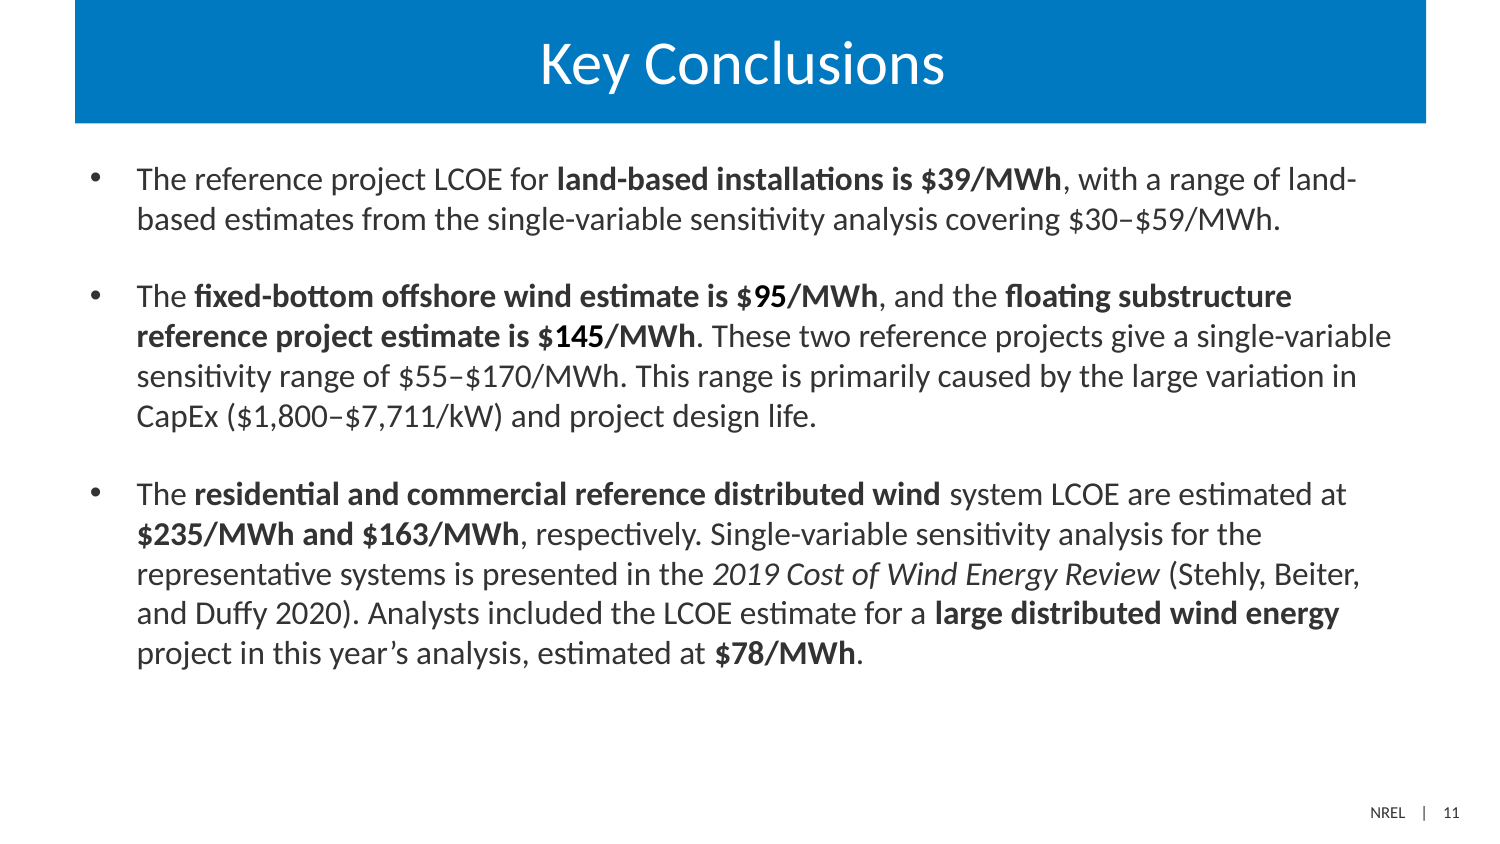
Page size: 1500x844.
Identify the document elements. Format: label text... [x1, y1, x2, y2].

title Key Conclusions [75, 0, 1427, 124]
text_box The reference project LCOE for land-based installations is $39/MWh, with a range of land-based estimates from the single-variable sensitivity analysis covering $30–$59/MWh. The fixed-bottom offshore wind estimate is $95/MWh, and the floating substructure reference project estimate is $145/MWh. These two reference projects give a single-variable sensitivity range of $55–$170/MWh. This range is primarily caused by the large variation in CapEx ($1,800–$7,711/kW) and project design life. The residential and commercial reference distributed wind system LCOE are estimated at $235/MWh and $163/MWh, respectively. Single-variable sensitivity analysis for the representative systems is presented in the 2019 Cost of Wind Energy Review (Stehly, Beiter, and Duffy 2020). Analysts included the LCOE estimate for a large distributed wind energy project in this year’s analysis, estimated at $78/MWh. [74, 149, 1427, 732]
